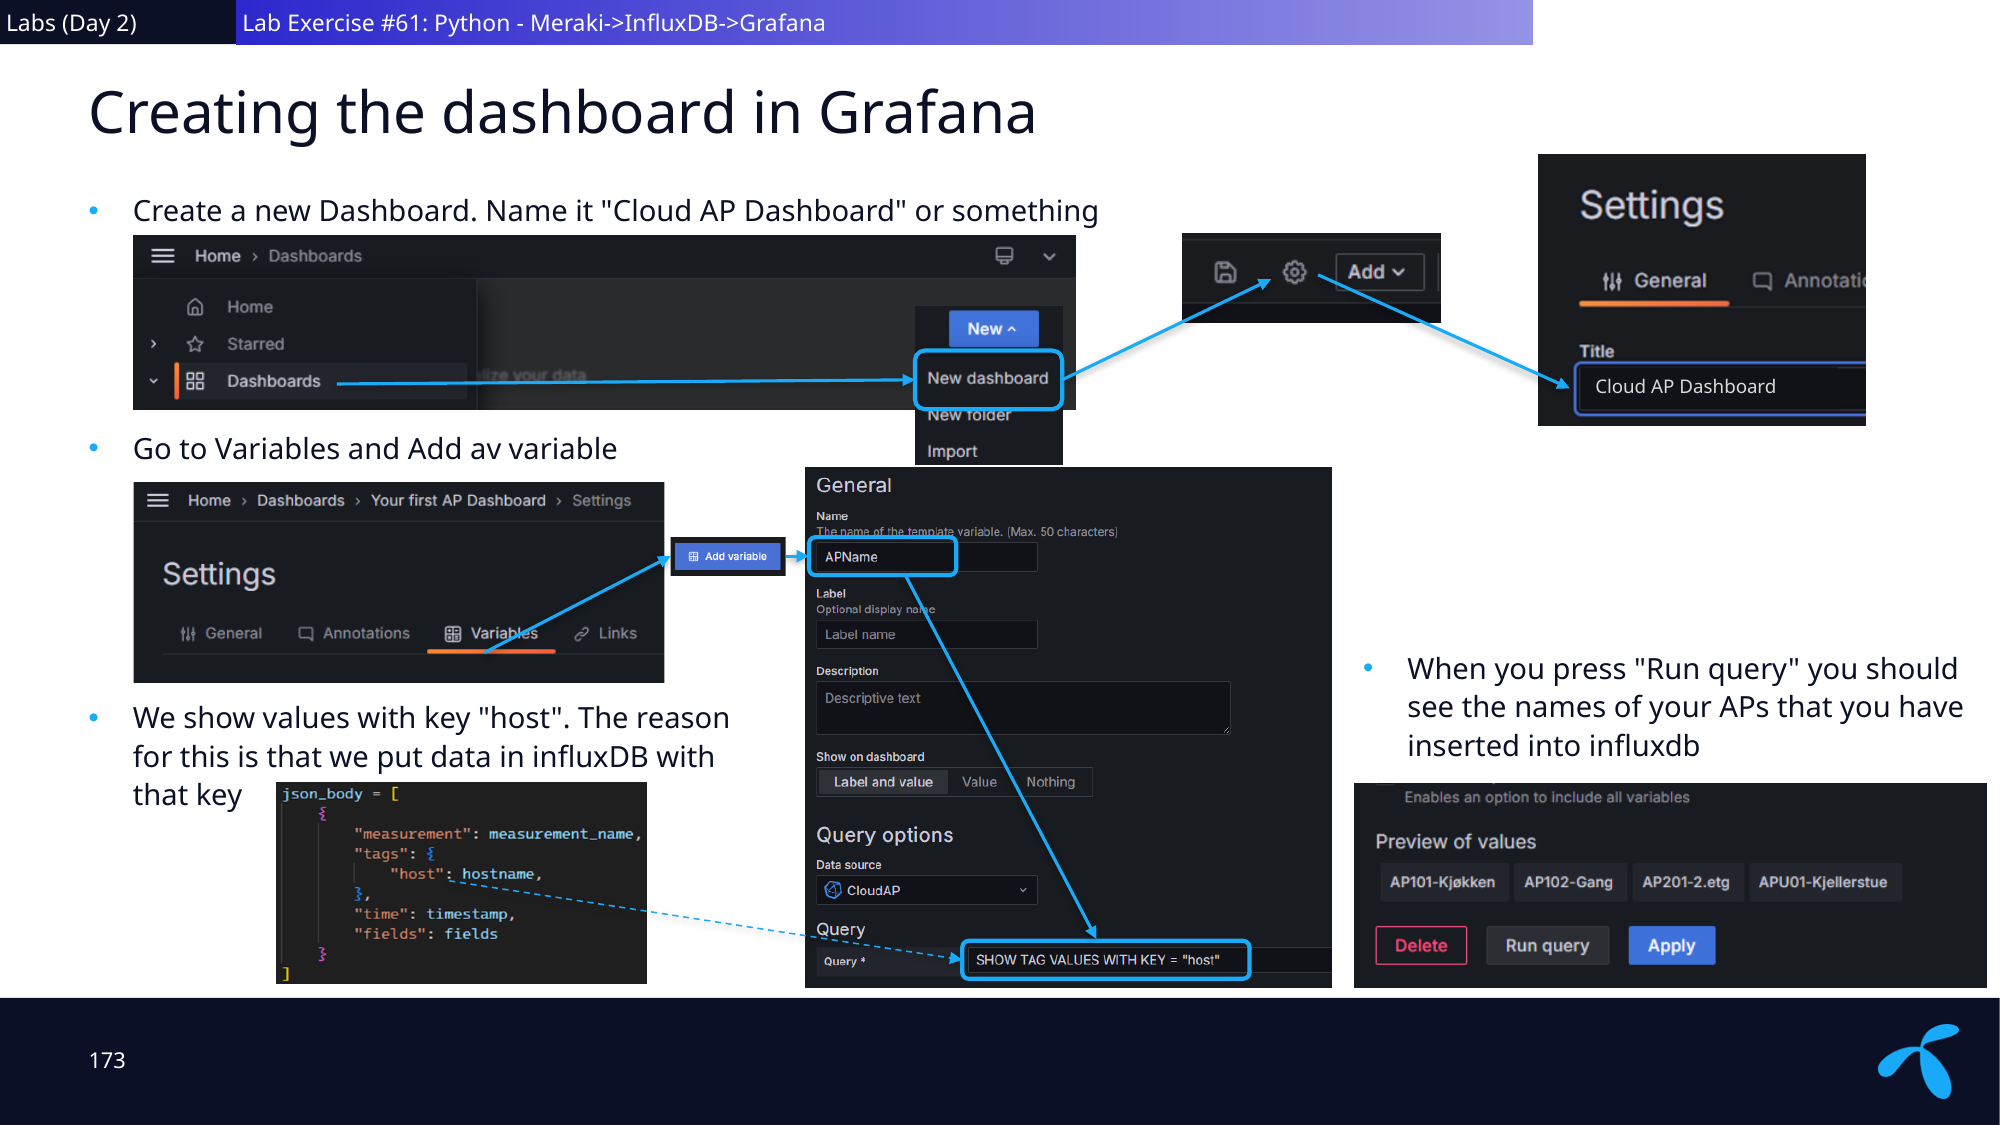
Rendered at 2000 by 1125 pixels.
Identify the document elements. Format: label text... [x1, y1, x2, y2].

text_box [1061, 278, 1272, 380]
list Create a new Dashboard. Name it "Cloud AP Dashboard" or something Go to Variables and Add av variable We show values with key "host". The reason for this is that we put data in influxDB with that key [88, 160, 1516, 1038]
picture [1354, 783, 1988, 988]
text_box When you press "Run query" you should see the names of your APs that you have inserted into influxdb [1363, 617, 1972, 782]
picture [1182, 233, 1441, 323]
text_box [336, 379, 916, 385]
picture [275, 782, 647, 984]
title Creating the dashboard in Grafana [88, 70, 1911, 160]
picture [805, 466, 1332, 988]
slide_number 173 [88, 1024, 237, 1099]
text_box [484, 555, 671, 653]
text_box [905, 574, 1097, 940]
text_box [1317, 274, 1570, 389]
text_box Lab Exercise #61: Python - Meraki->InfluxDB->Grafana [236, 0, 1533, 45]
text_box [449, 880, 963, 961]
picture [133, 234, 1077, 465]
picture [1538, 153, 1867, 426]
picture [1878, 1024, 1959, 1099]
picture [670, 536, 786, 576]
footer Labs (Day 2) [0, 0, 236, 45]
picture [133, 481, 665, 683]
